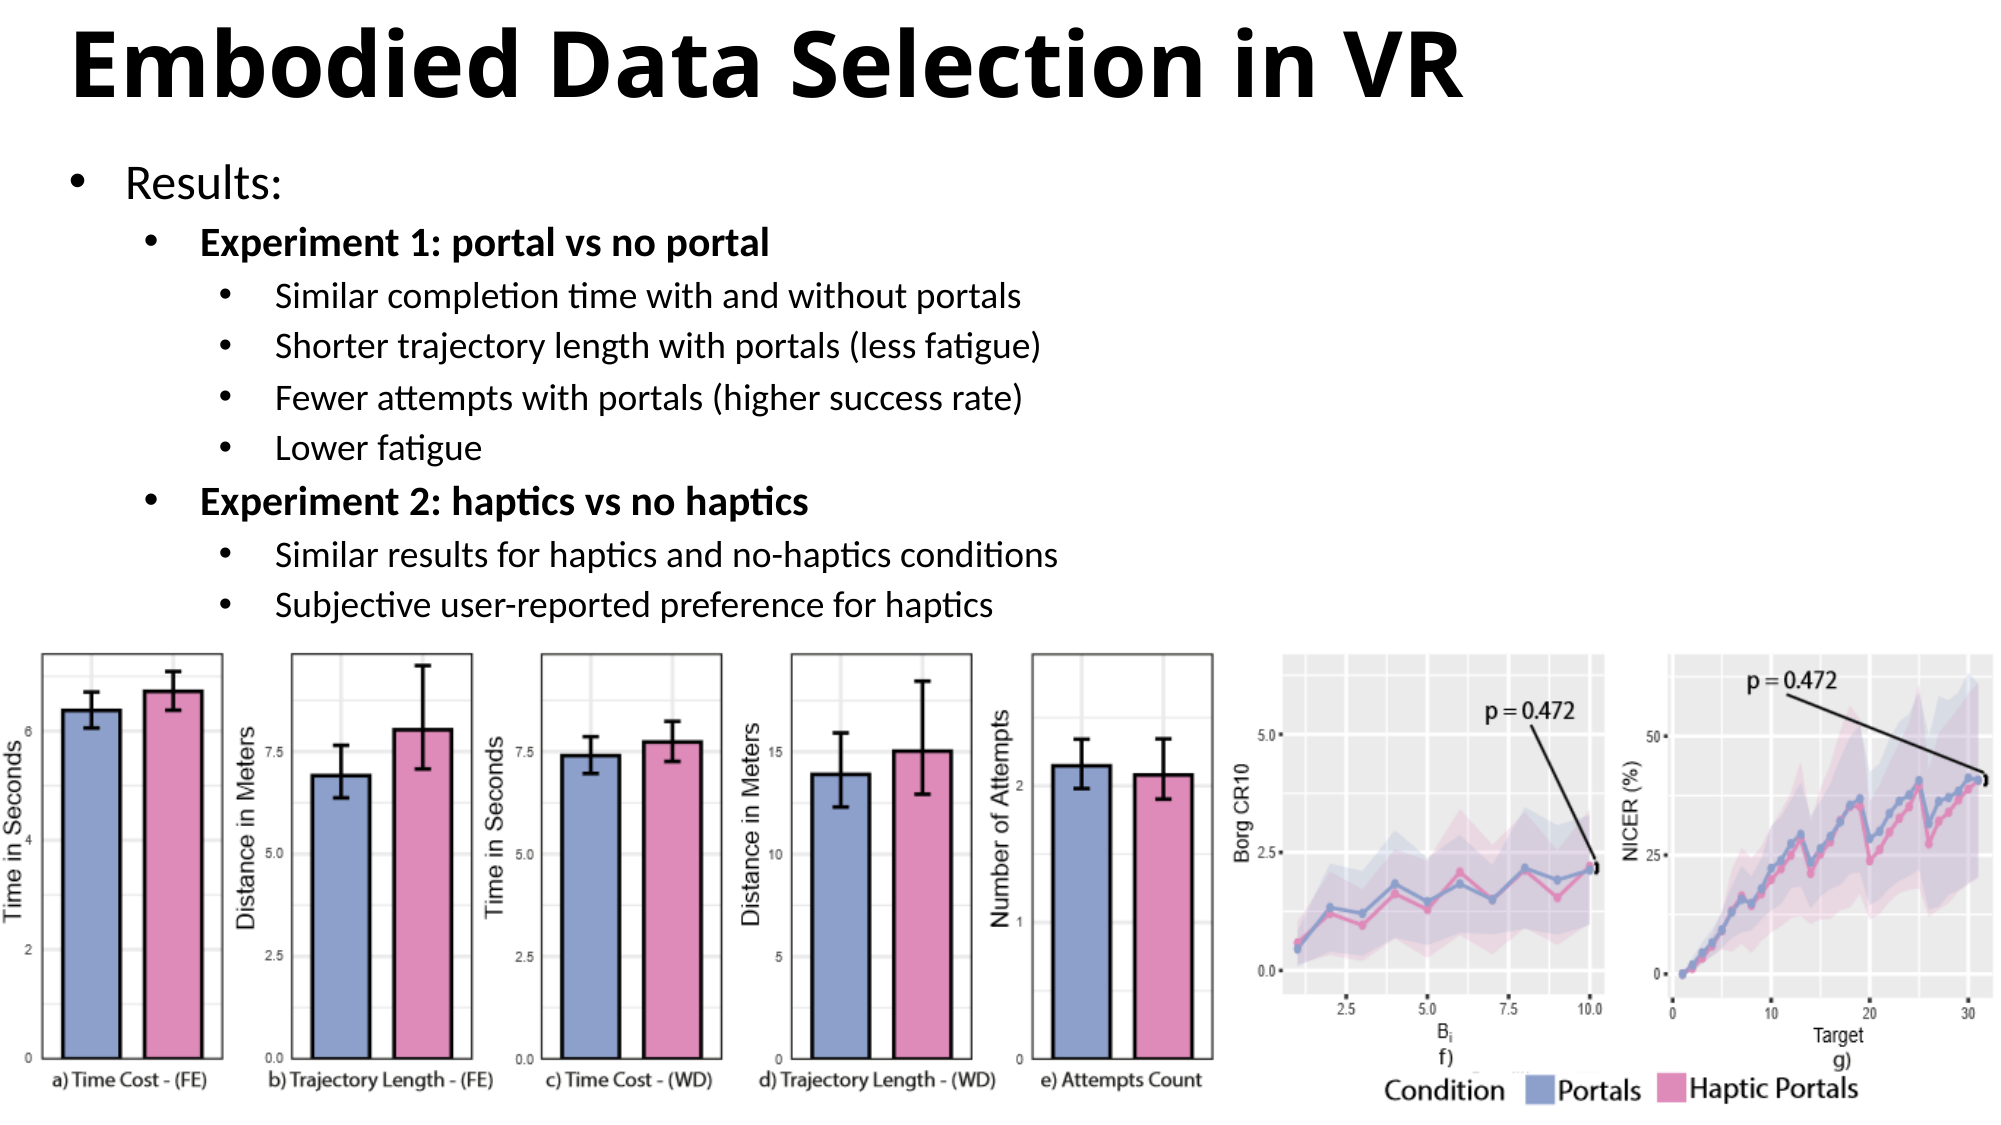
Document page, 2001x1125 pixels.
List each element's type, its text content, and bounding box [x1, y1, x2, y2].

picture [0, 646, 2000, 1107]
text_box Embodied Data Selection in VR [53, 1, 1945, 125]
subtitle Results: Experiment 1: portal vs no portal Similar completion time with and without portals Shorter trajectory length with portals (less fatigue) Fewer attempts with portals (higher success rate) Lower fatigue Experiment 2: haptics vs no haptics Similar results for haptics and no-haptics conditions Subjective user-reported preference for haptics [53, 148, 1945, 646]
